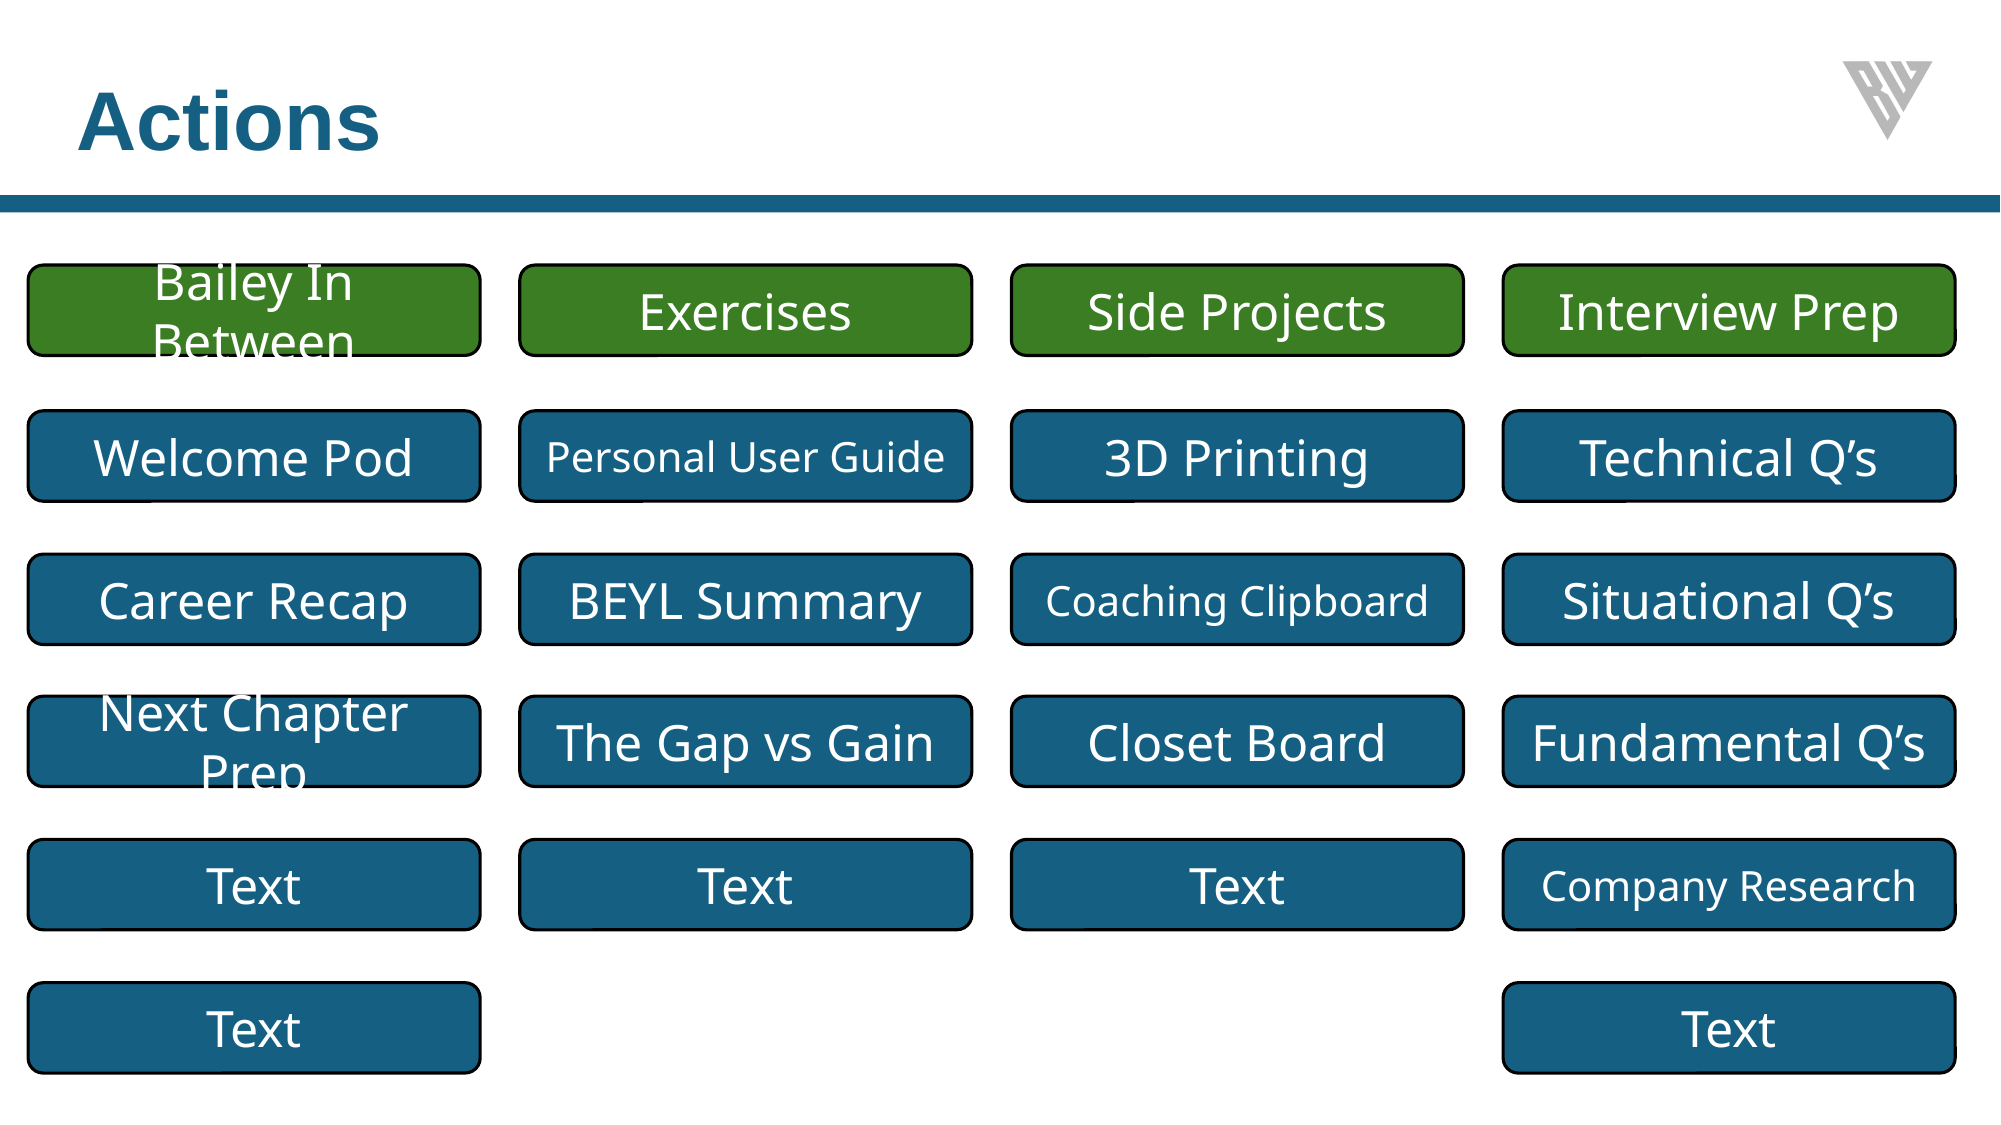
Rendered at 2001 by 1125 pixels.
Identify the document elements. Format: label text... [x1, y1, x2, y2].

text_box 3D Printing [1009, 409, 1466, 503]
text_box Interview Prep [1501, 263, 1957, 358]
picture [1839, 57, 1935, 144]
text_box [0, 194, 2000, 214]
text_box Next Chapter Prep [26, 694, 482, 789]
text_box Bailey In Between [26, 263, 482, 358]
text_box Closet Board [1009, 694, 1466, 789]
text_box Coaching Clipboard [1009, 552, 1466, 647]
text_box Text [26, 981, 482, 1075]
text_box Text [26, 837, 482, 932]
text_box BEYL Summary [518, 552, 974, 647]
text_box Situational Q’s [1501, 552, 1957, 647]
text_box Text [1501, 981, 1957, 1075]
text_box Exercises [518, 263, 974, 358]
text_box Text [518, 837, 974, 932]
text_box Career Recap [26, 552, 482, 647]
title Actions [61, 34, 1863, 194]
text_box Company Research [1501, 837, 1957, 932]
text_box Text [1009, 837, 1466, 932]
text_box Technical Q’s [1501, 409, 1957, 503]
text_box Side Projects [1009, 263, 1466, 358]
text_box Personal User Guide [518, 409, 974, 503]
text_box Fundamental Q’s [1501, 694, 1957, 789]
text_box Welcome Pod [26, 409, 482, 503]
text_box The Gap vs Gain [518, 694, 974, 789]
